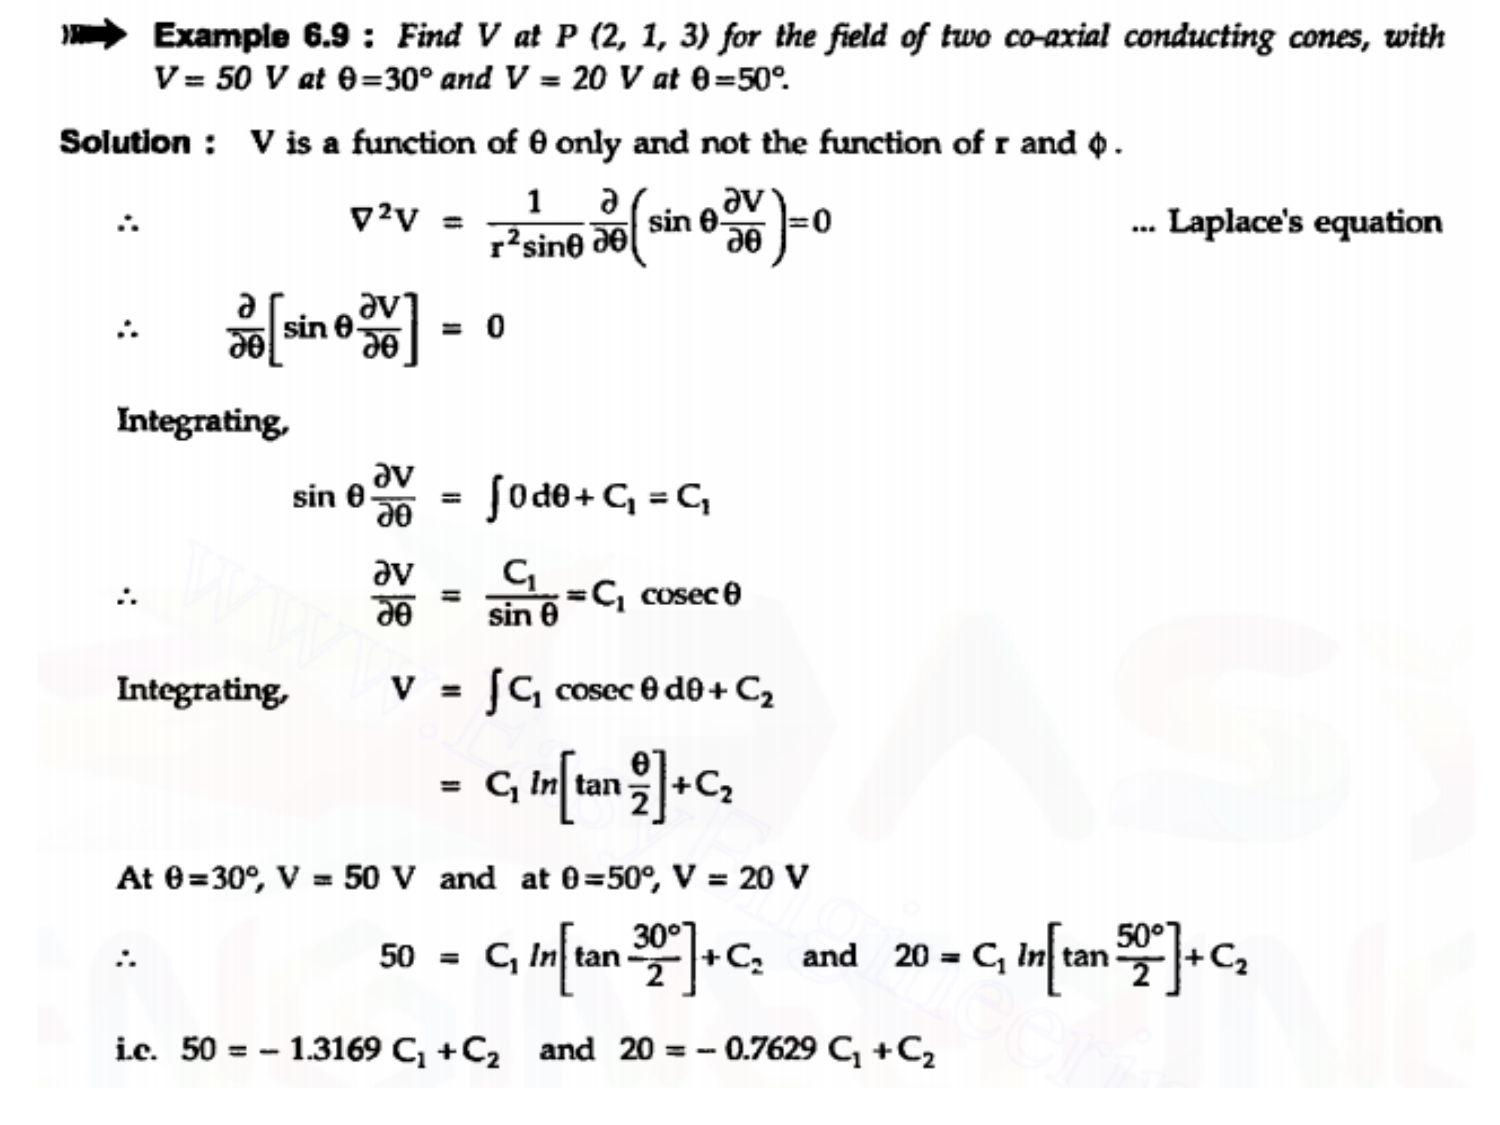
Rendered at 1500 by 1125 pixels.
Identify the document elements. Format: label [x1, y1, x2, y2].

list [37, 0, 1476, 1088]
